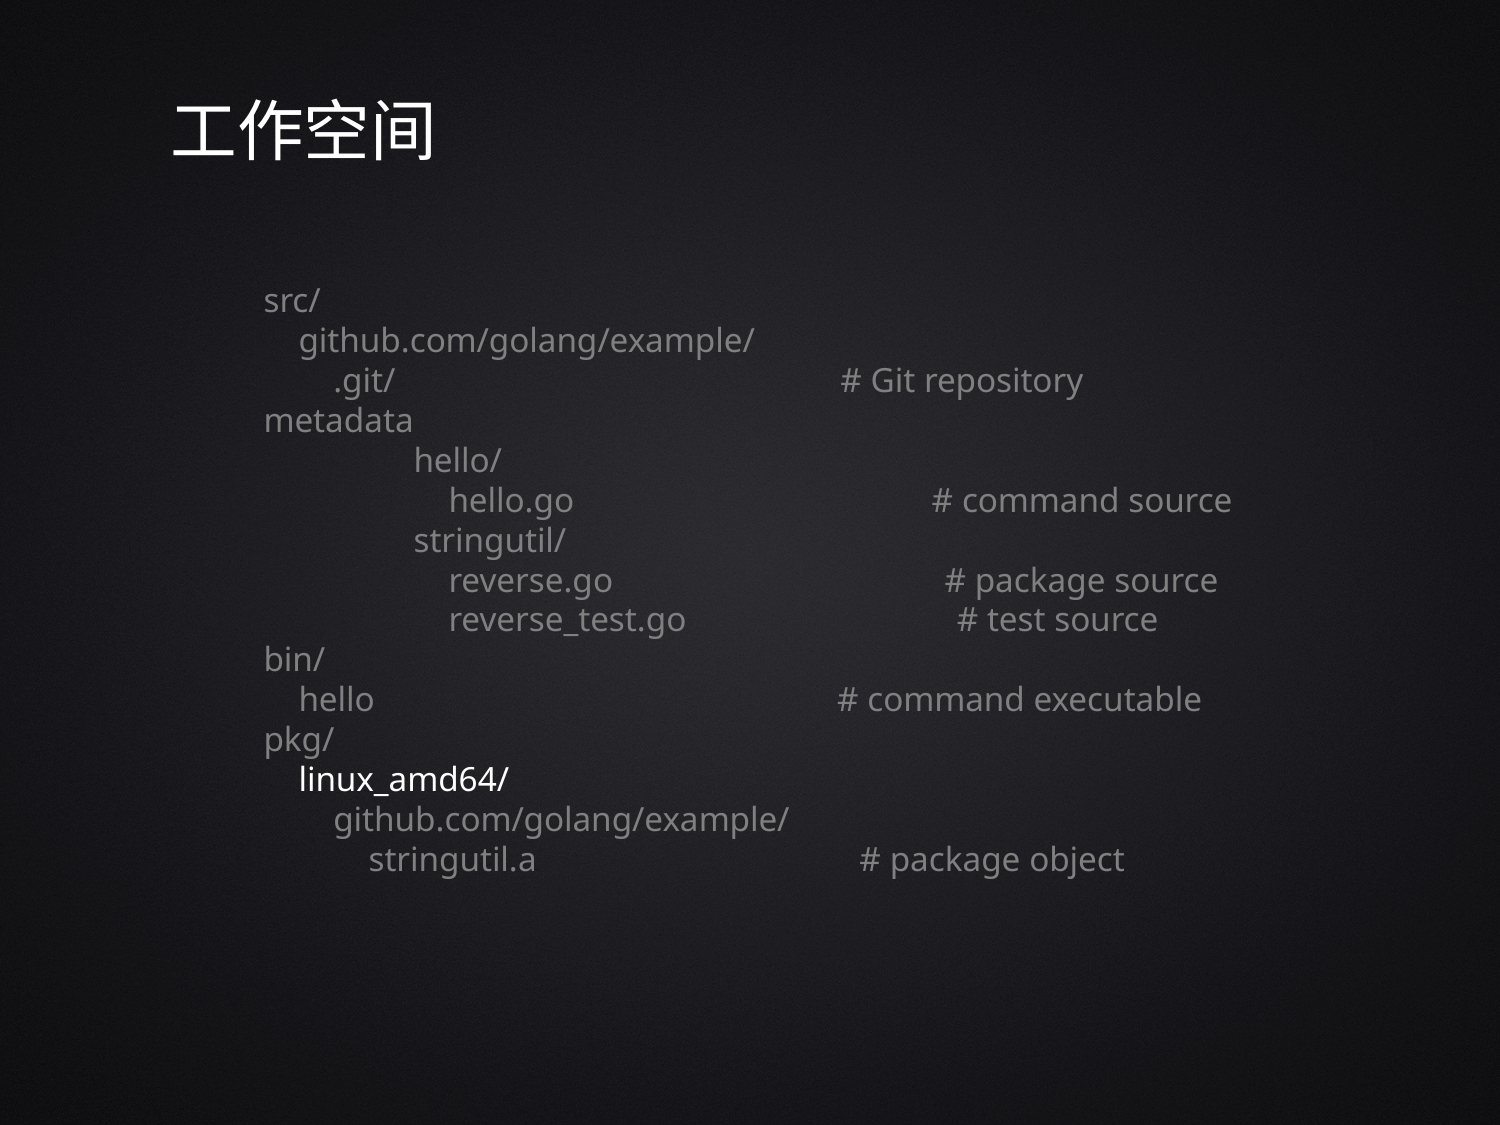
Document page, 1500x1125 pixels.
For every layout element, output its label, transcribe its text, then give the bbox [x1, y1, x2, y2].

text_box src/ github.com/golang/example/ .git/ # Git repository metadata hello/ hello.go # command source stringutil/ reverse.go # package source reverse_test.go # test source bin/ hello # command executable pkg/ linux_amd64/ github.com/golang/example/ stringutil.a # package object [248, 271, 1252, 886]
picture [0, 0, 1500, 1125]
text_box 工作空间 [155, 81, 453, 177]
